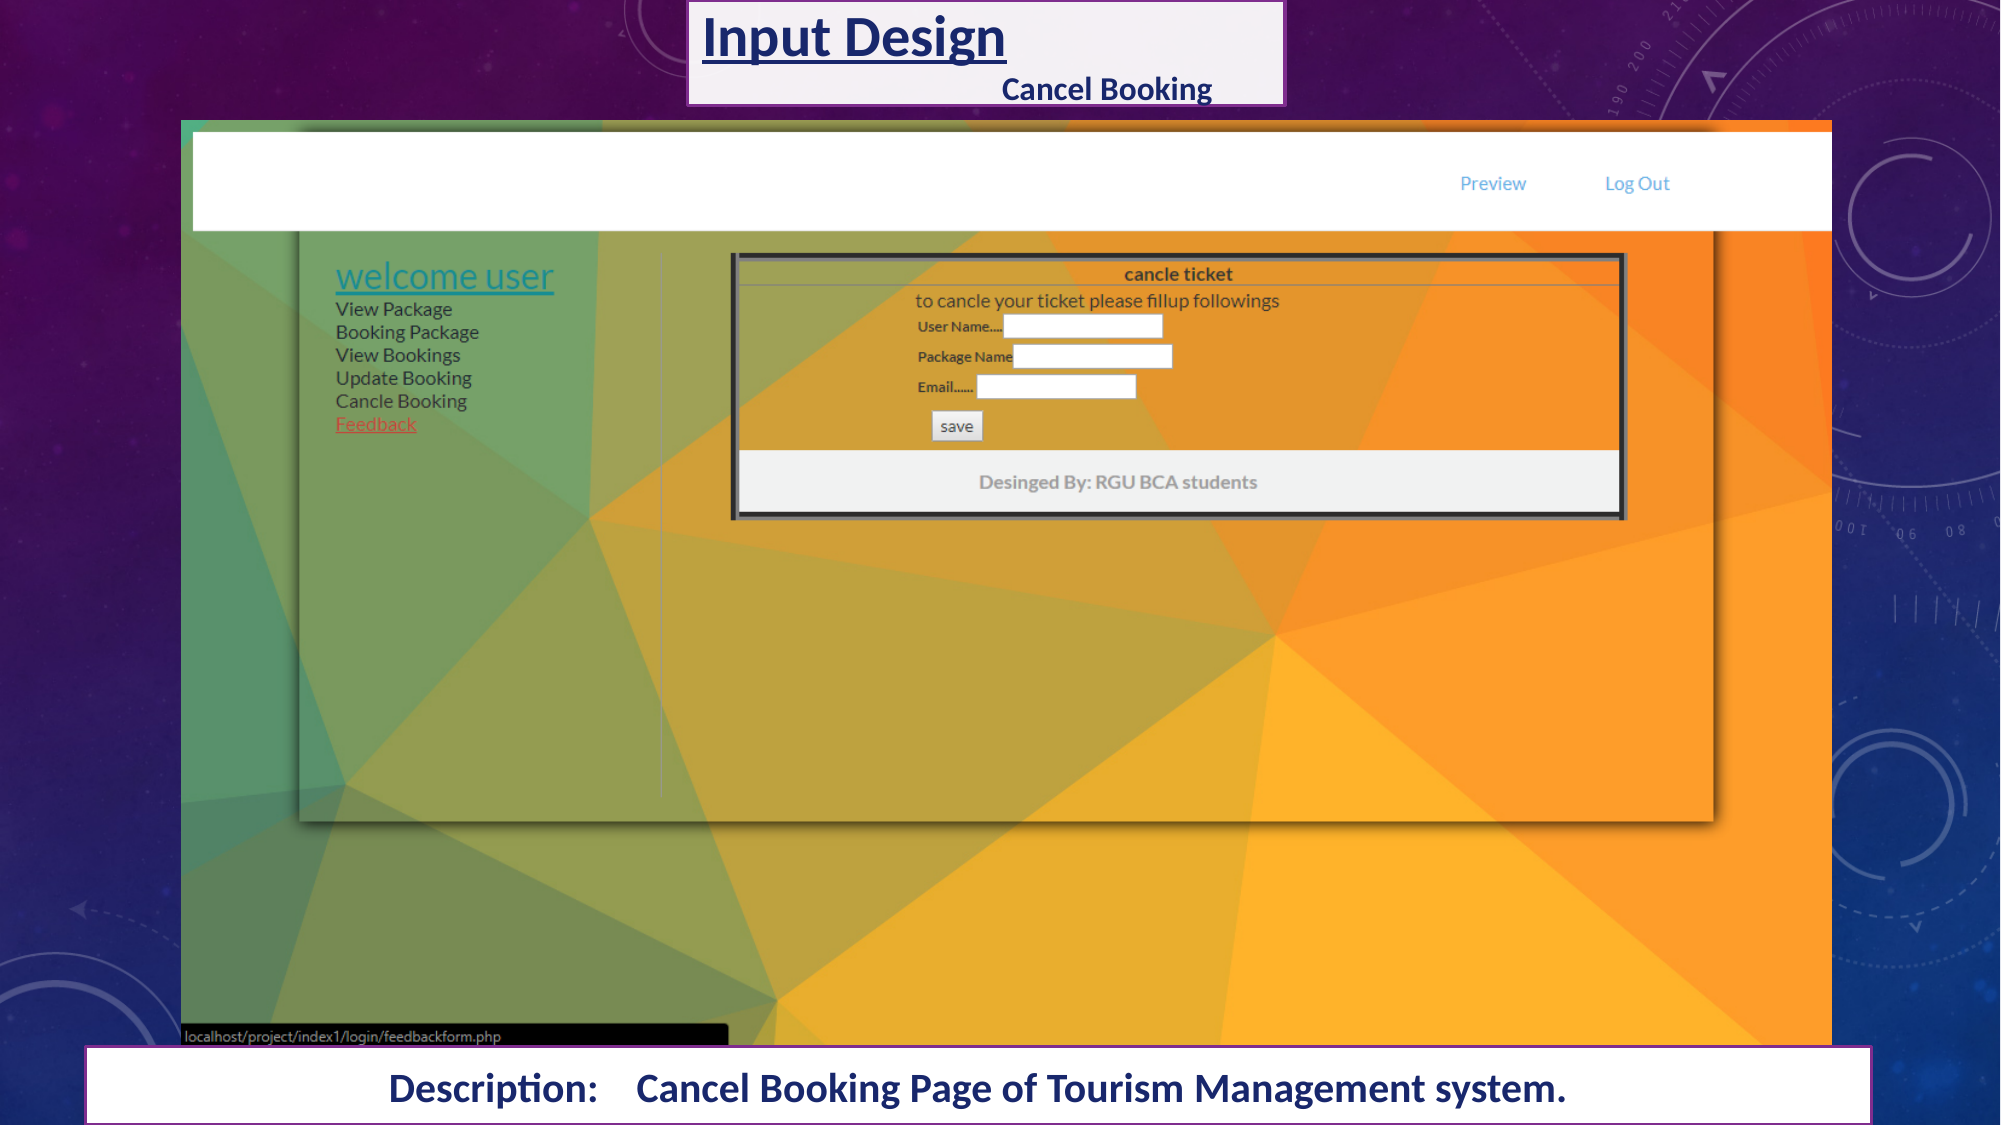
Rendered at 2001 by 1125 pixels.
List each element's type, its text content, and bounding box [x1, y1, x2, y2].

text_box Description: Cancel Booking Page of Tourism Management system. [84, 1045, 1873, 1125]
picture [0, 0, 2001, 1125]
text_box Input Design Cancel Booking [686, 0, 1287, 107]
